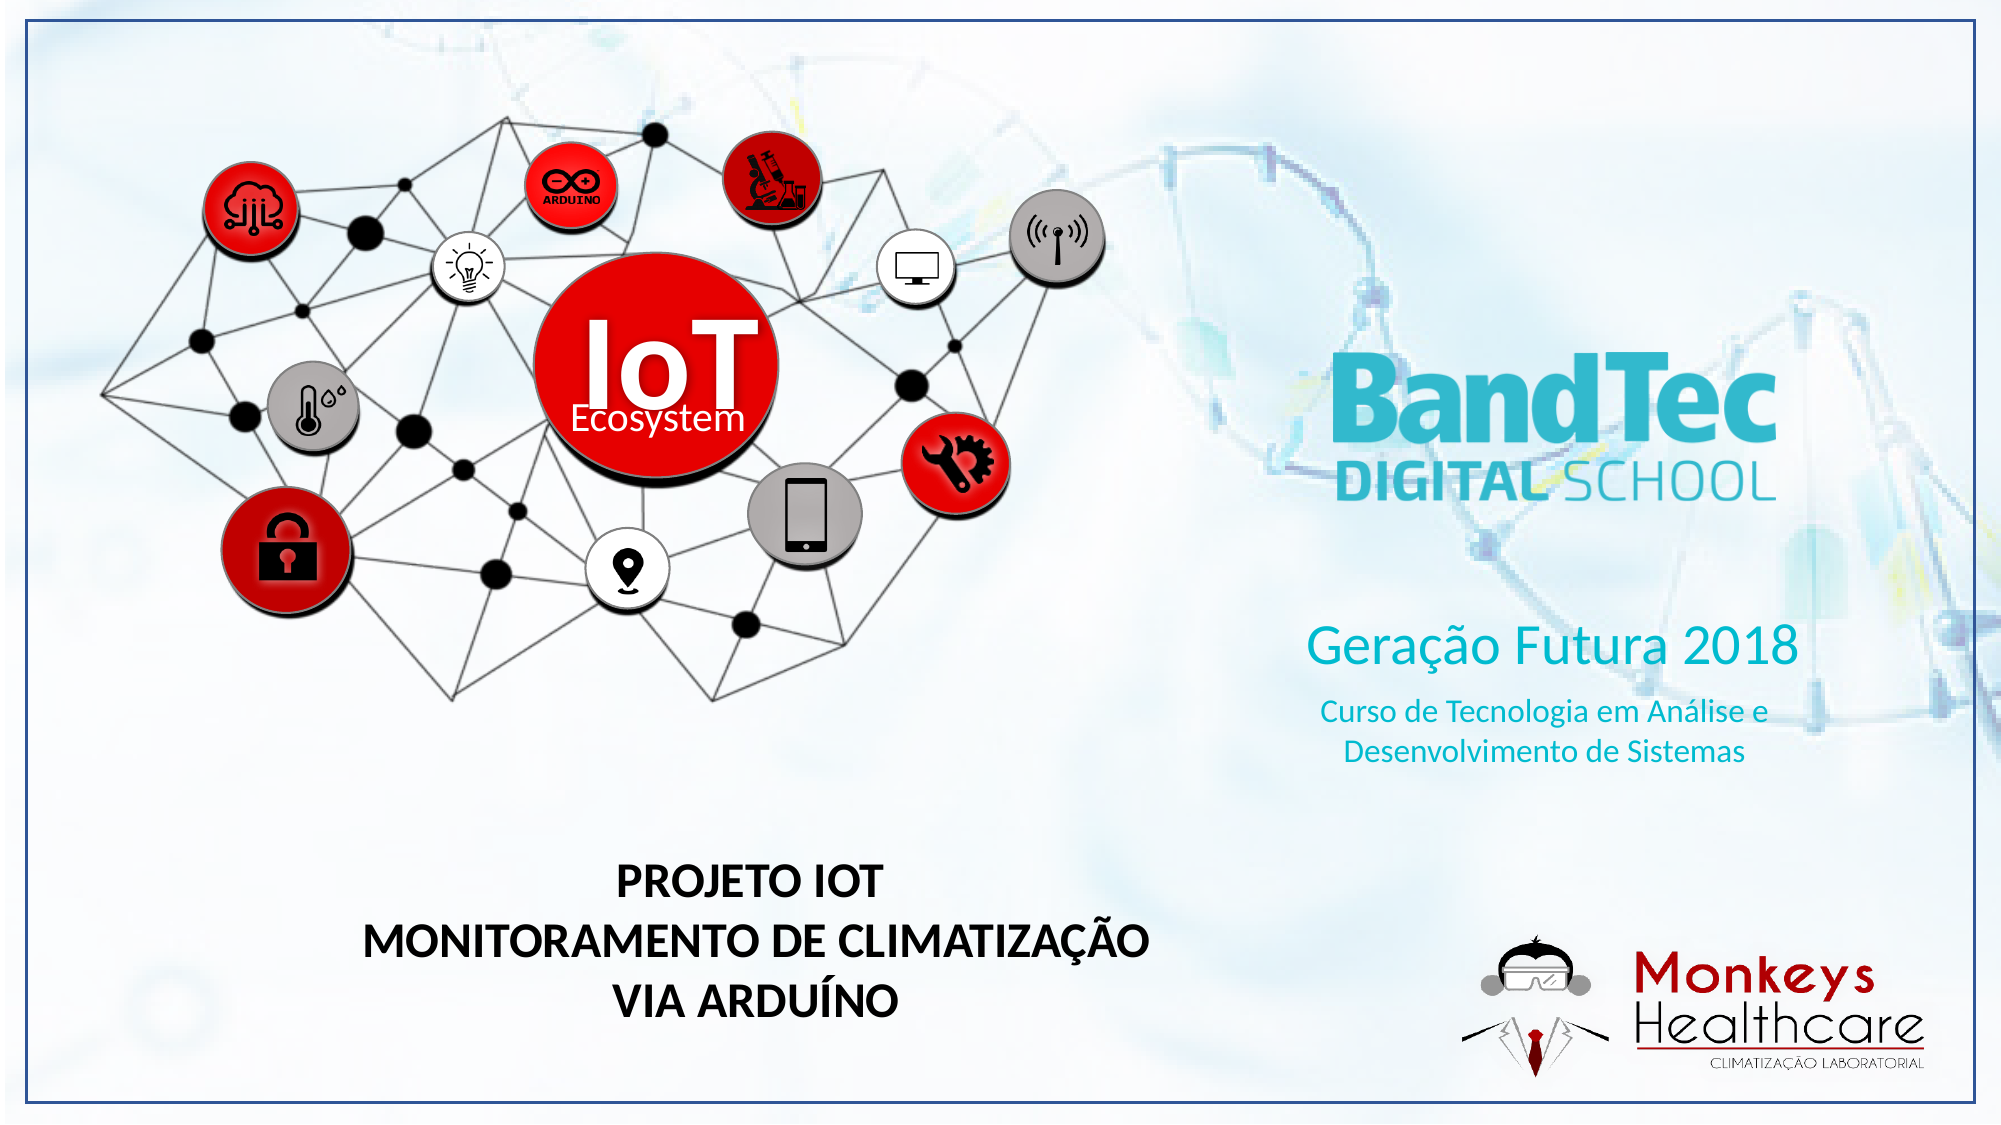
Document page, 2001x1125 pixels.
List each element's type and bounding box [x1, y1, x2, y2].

picture [1462, 934, 1924, 1078]
picture [1333, 352, 1776, 517]
list [5, 0, 2000, 1124]
text_box [53, 49, 1168, 747]
